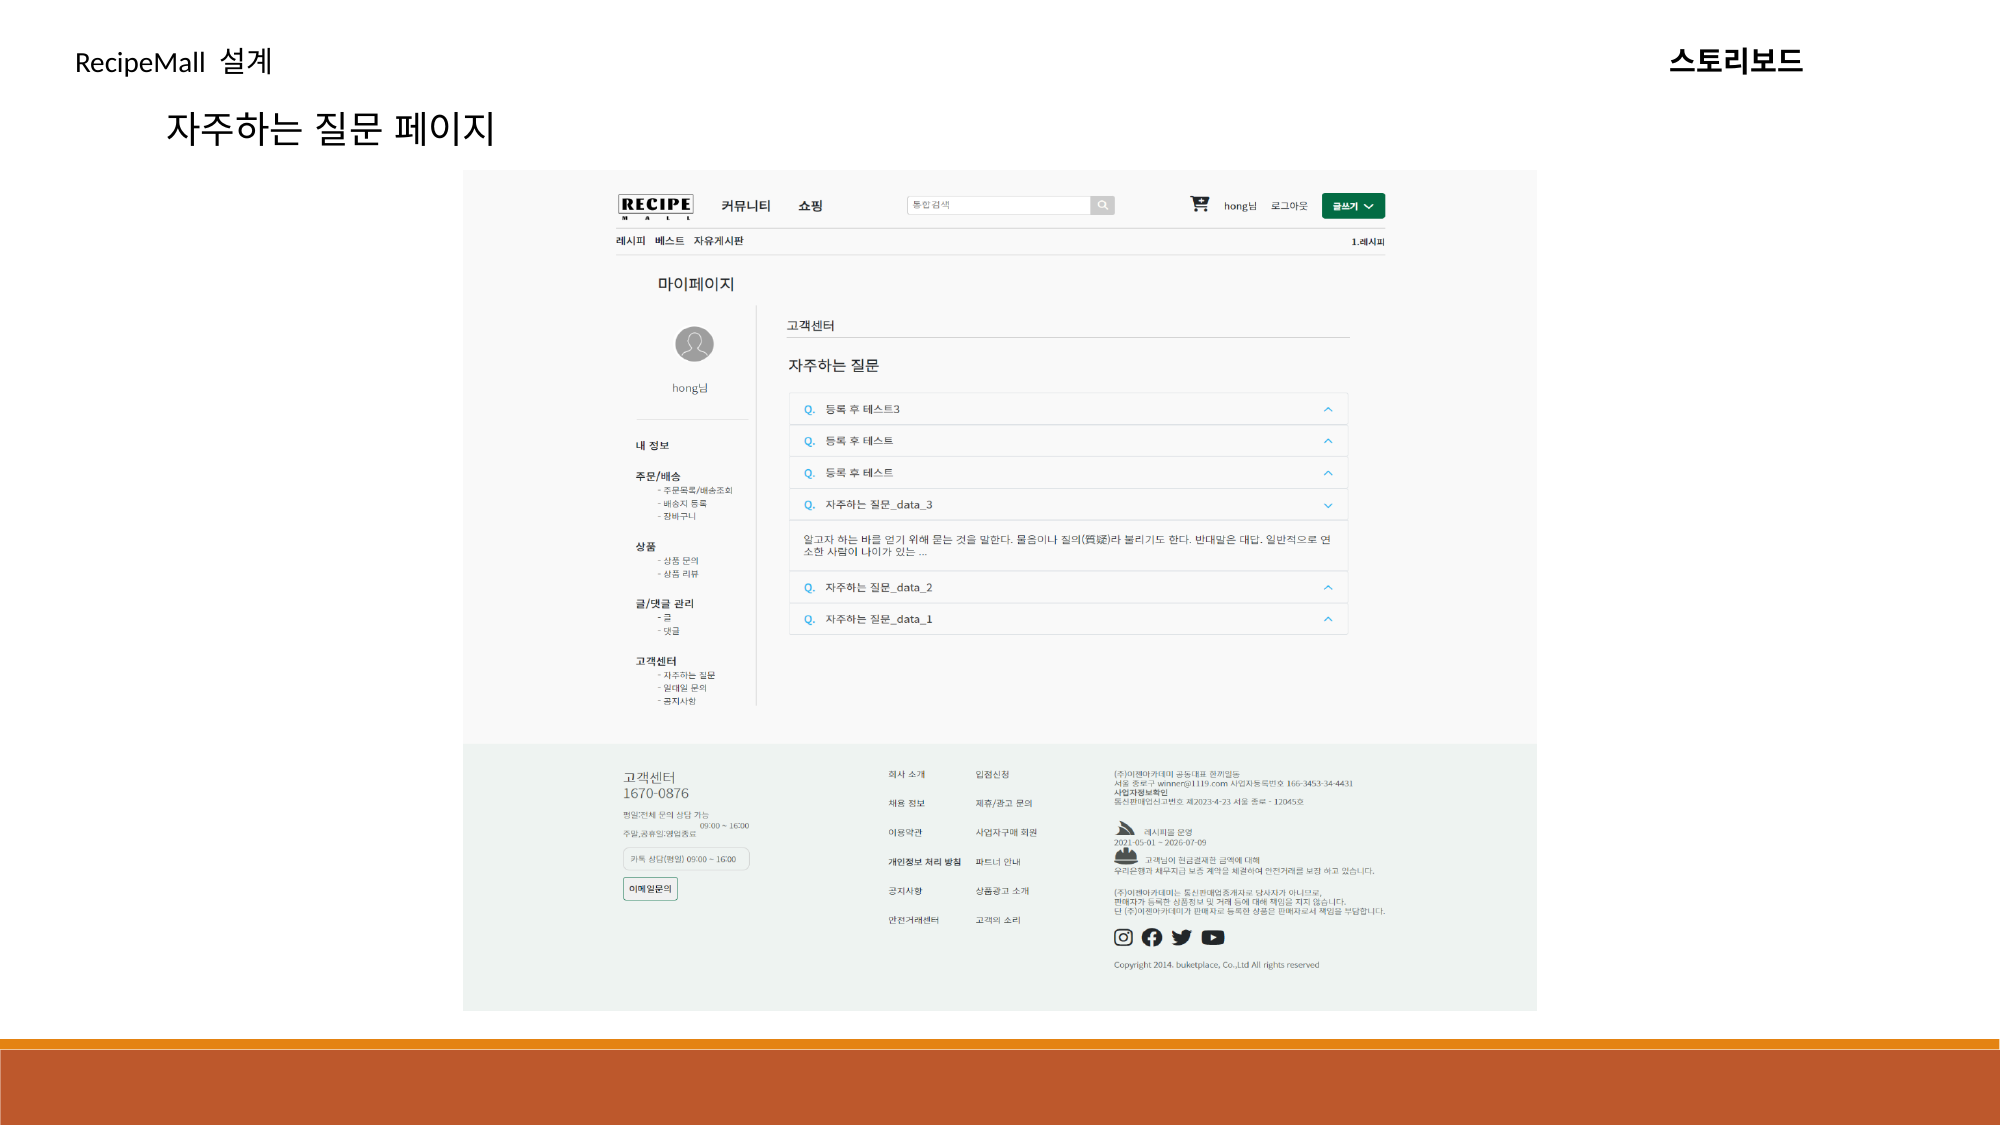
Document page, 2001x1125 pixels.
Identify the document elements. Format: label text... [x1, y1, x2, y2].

text_box 자주하는 질문 페이지 [151, 98, 806, 159]
text_box 스토리보드 [1654, 36, 1923, 86]
text_box RecipeMall 설계 [60, 36, 328, 86]
picture [463, 170, 1537, 1012]
